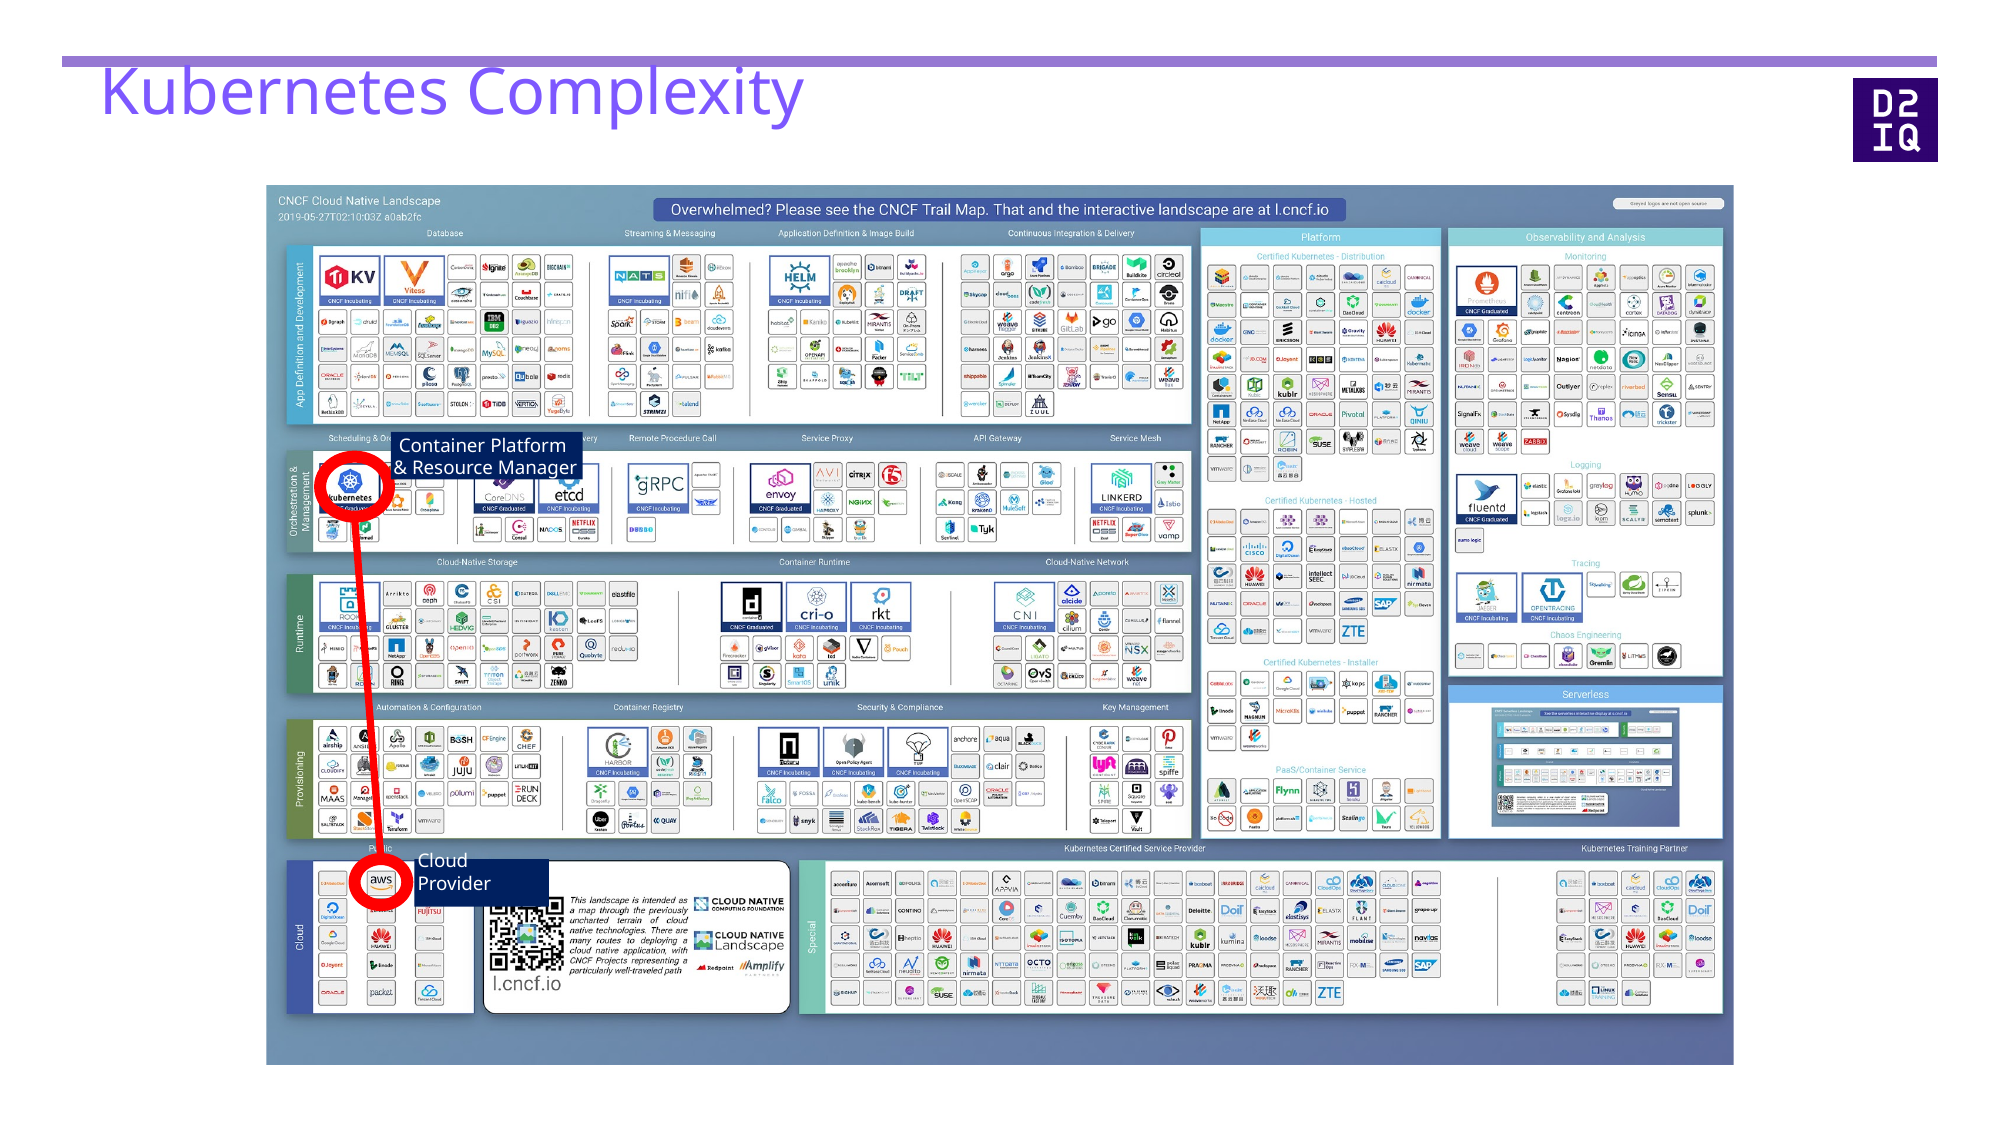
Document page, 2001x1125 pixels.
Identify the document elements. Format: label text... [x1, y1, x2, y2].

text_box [354, 516, 382, 860]
picture [266, 185, 1734, 1065]
title Kubernetes Complexity [99, 50, 1900, 196]
picture [1900, 78, 1938, 162]
